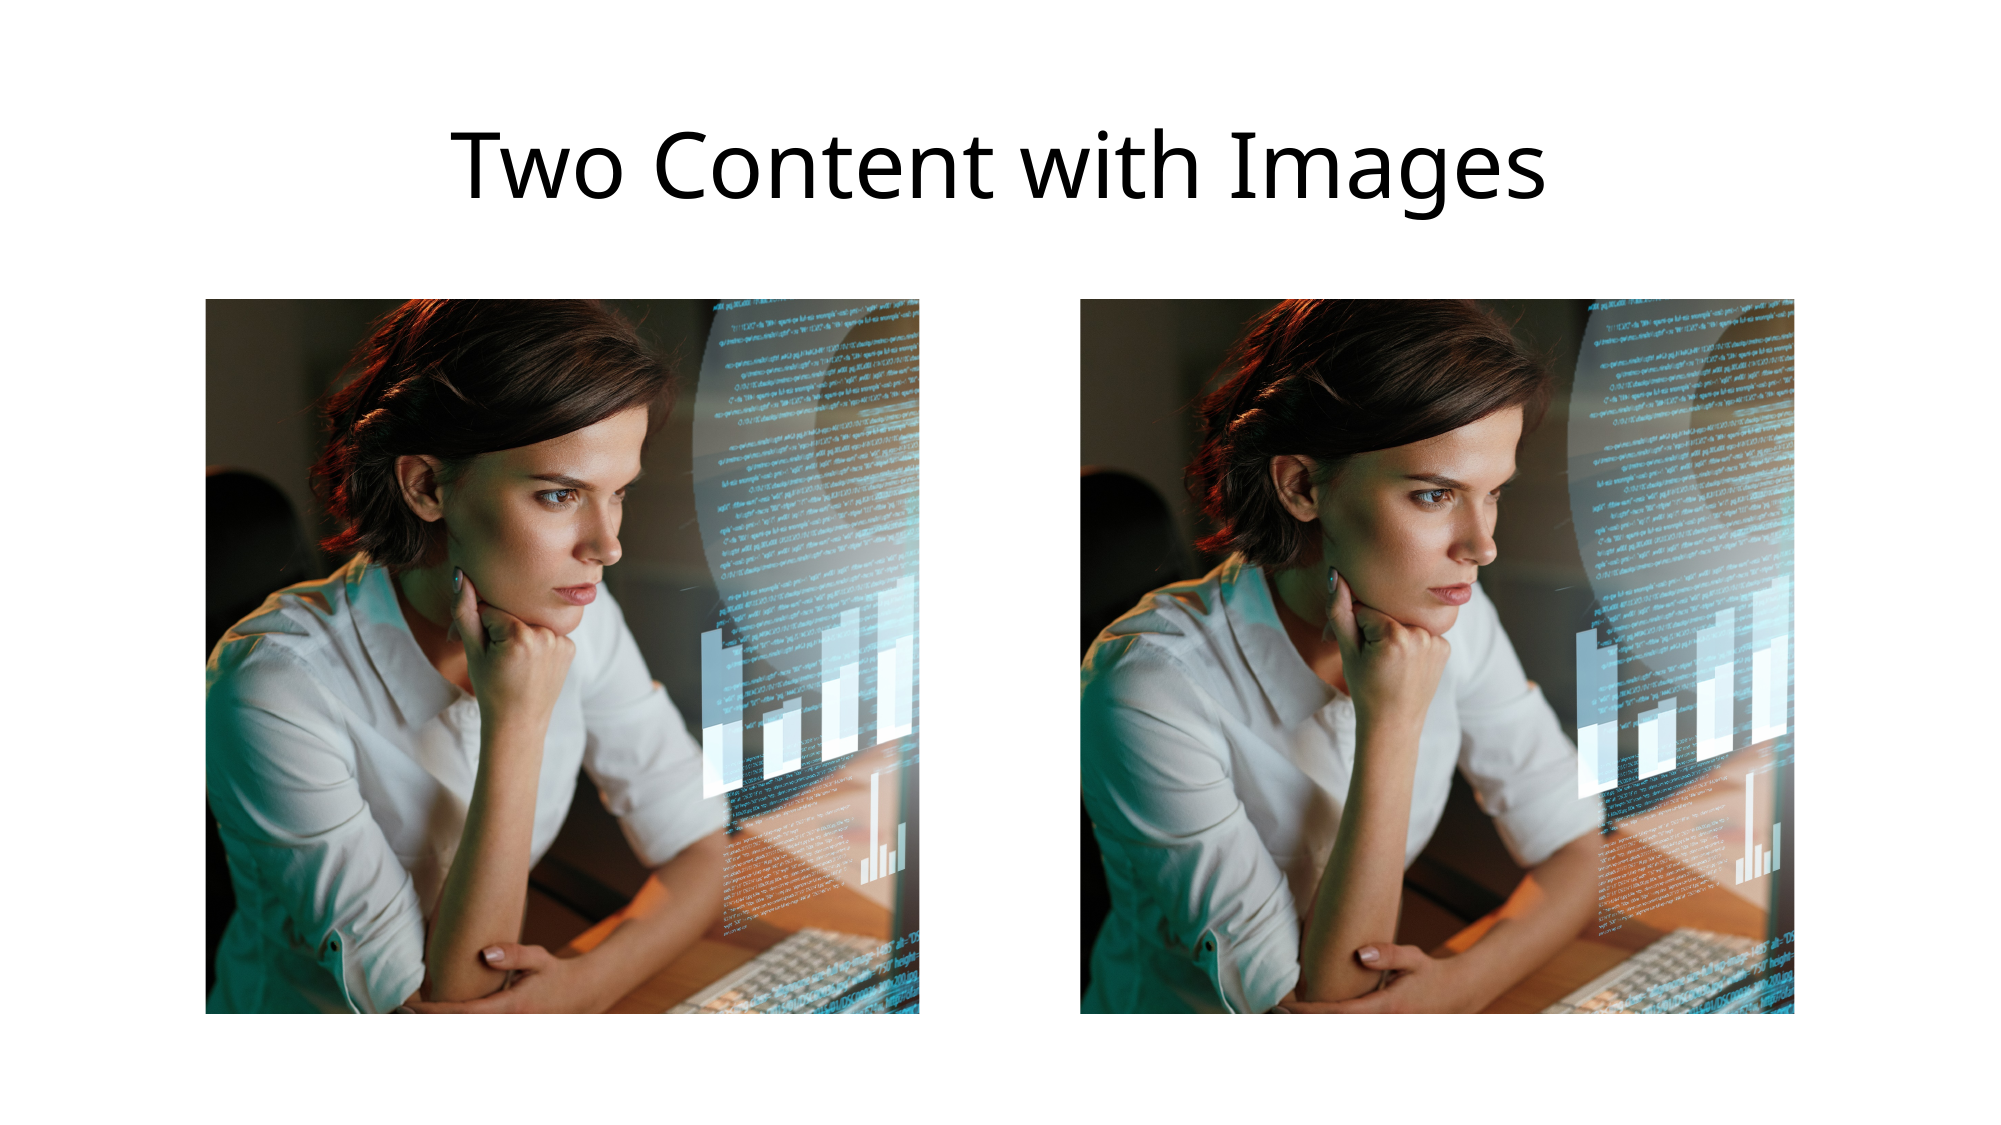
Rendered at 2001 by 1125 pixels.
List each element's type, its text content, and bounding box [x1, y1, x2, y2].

title Two Content with Images [137, 59, 1863, 278]
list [1080, 299, 1795, 1014]
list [205, 299, 920, 1014]
